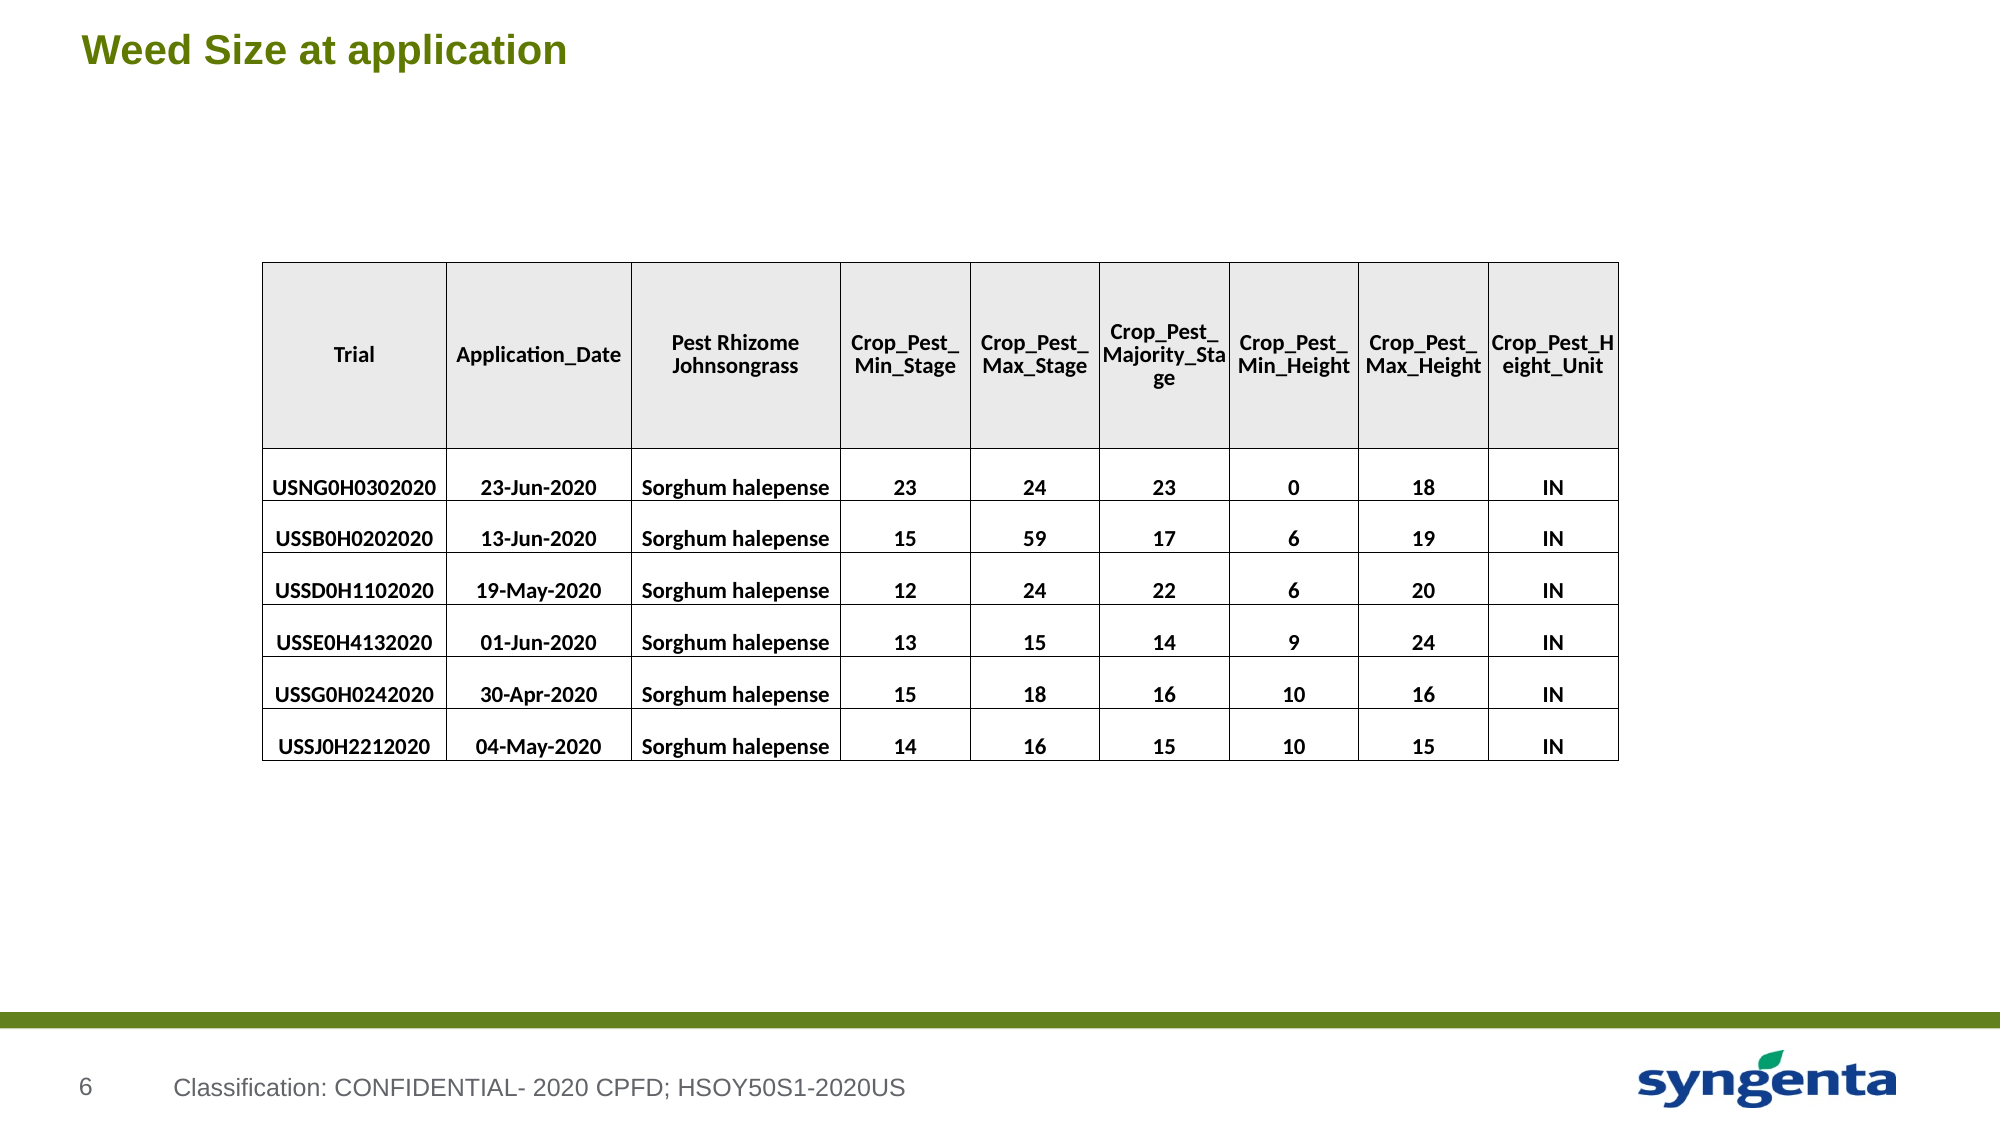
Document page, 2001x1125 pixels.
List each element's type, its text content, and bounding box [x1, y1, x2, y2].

table_cell Sorghum halepense [632, 657, 840, 708]
table_cell 14 [1100, 605, 1229, 656]
table_cell IN [1489, 501, 1618, 552]
table_cell Sorghum halepense [632, 449, 840, 500]
title Weed Size at application [81, 14, 1931, 88]
table_cell 15 [1100, 709, 1229, 760]
table_cell 17 [1100, 501, 1229, 552]
table_cell USNG0H0302020 [263, 449, 446, 500]
table_cell 24 [971, 449, 1099, 500]
table_cell USSG0H0242020 [263, 657, 446, 708]
table_cell 24 [1359, 605, 1488, 656]
table_cell USSE0H4132020 [263, 605, 446, 656]
table_cell 15 [841, 501, 970, 552]
table_cell 15 [1359, 709, 1488, 760]
table_cell 0 [1230, 449, 1358, 500]
table_cell IN [1489, 709, 1618, 760]
table_cell 16 [971, 709, 1099, 760]
table_cell IN [1489, 605, 1618, 656]
table_cell 04-May-2020 [447, 709, 631, 760]
picture [0, 1012, 2000, 1125]
table_cell 22 [1100, 553, 1229, 604]
table_cell 23-Jun-2020 [447, 449, 631, 500]
table_cell 23 [1100, 449, 1229, 500]
table_cell Sorghum halepense [632, 501, 840, 552]
table_cell 13 [841, 605, 970, 656]
table_cell 59 [971, 501, 1099, 552]
table_cell 16 [1100, 657, 1229, 708]
table_header Crop_Pest_Max_Height [1359, 263, 1488, 448]
table_header Pest Rhizome Johnsongrass [632, 263, 840, 448]
table_cell IN [1489, 553, 1618, 604]
table_header Crop_Pest_Min_Height [1230, 263, 1358, 448]
table_cell Sorghum halepense [632, 709, 840, 760]
table_cell 23 [841, 449, 970, 500]
table_cell USSJ0H2212020 [263, 709, 446, 760]
table_cell 19 [1359, 501, 1488, 552]
table_cell 30-Apr-2020 [447, 657, 631, 708]
table_header Crop_Pest_Max_Stage [971, 263, 1099, 448]
table_header Crop_Pest_Min_Stage [841, 263, 970, 448]
table_cell 15 [971, 605, 1099, 656]
table_cell Sorghum halepense [632, 605, 840, 656]
table_cell 6 [1230, 501, 1358, 552]
table_cell IN [1489, 449, 1618, 500]
table_cell 24 [971, 553, 1099, 604]
table_header Application_Date [447, 263, 631, 448]
table_header Crop_Pest_Majority_Stage [1100, 263, 1229, 448]
table_cell 13-Jun-2020 [447, 501, 631, 552]
table_cell 20 [1359, 553, 1488, 604]
table_cell 19-May-2020 [447, 553, 631, 604]
table_cell 12 [841, 553, 970, 604]
table_header Crop_Pest_Height_Unit [1489, 263, 1618, 448]
table_cell 18 [971, 657, 1099, 708]
table_cell USSB0H0202020 [263, 501, 446, 552]
table_cell IN [1489, 657, 1618, 708]
table_cell Sorghum halepense [632, 553, 840, 604]
table_cell 01-Jun-2020 [447, 605, 631, 656]
table_cell 14 [841, 709, 970, 760]
table_cell 16 [1359, 657, 1488, 708]
footer Classification: CONFIDENTIAL- 2020 CPFD; HSOY50S1-2020US [173, 1063, 1432, 1125]
table_cell 15 [841, 657, 970, 708]
table_cell 10 [1230, 709, 1358, 760]
table_cell 6 [1230, 553, 1358, 604]
table_header Trial [263, 263, 446, 448]
table_cell 10 [1230, 657, 1358, 708]
table_cell USSD0H1102020 [263, 553, 446, 604]
table_cell 18 [1359, 449, 1488, 500]
table_cell 9 [1230, 605, 1358, 656]
